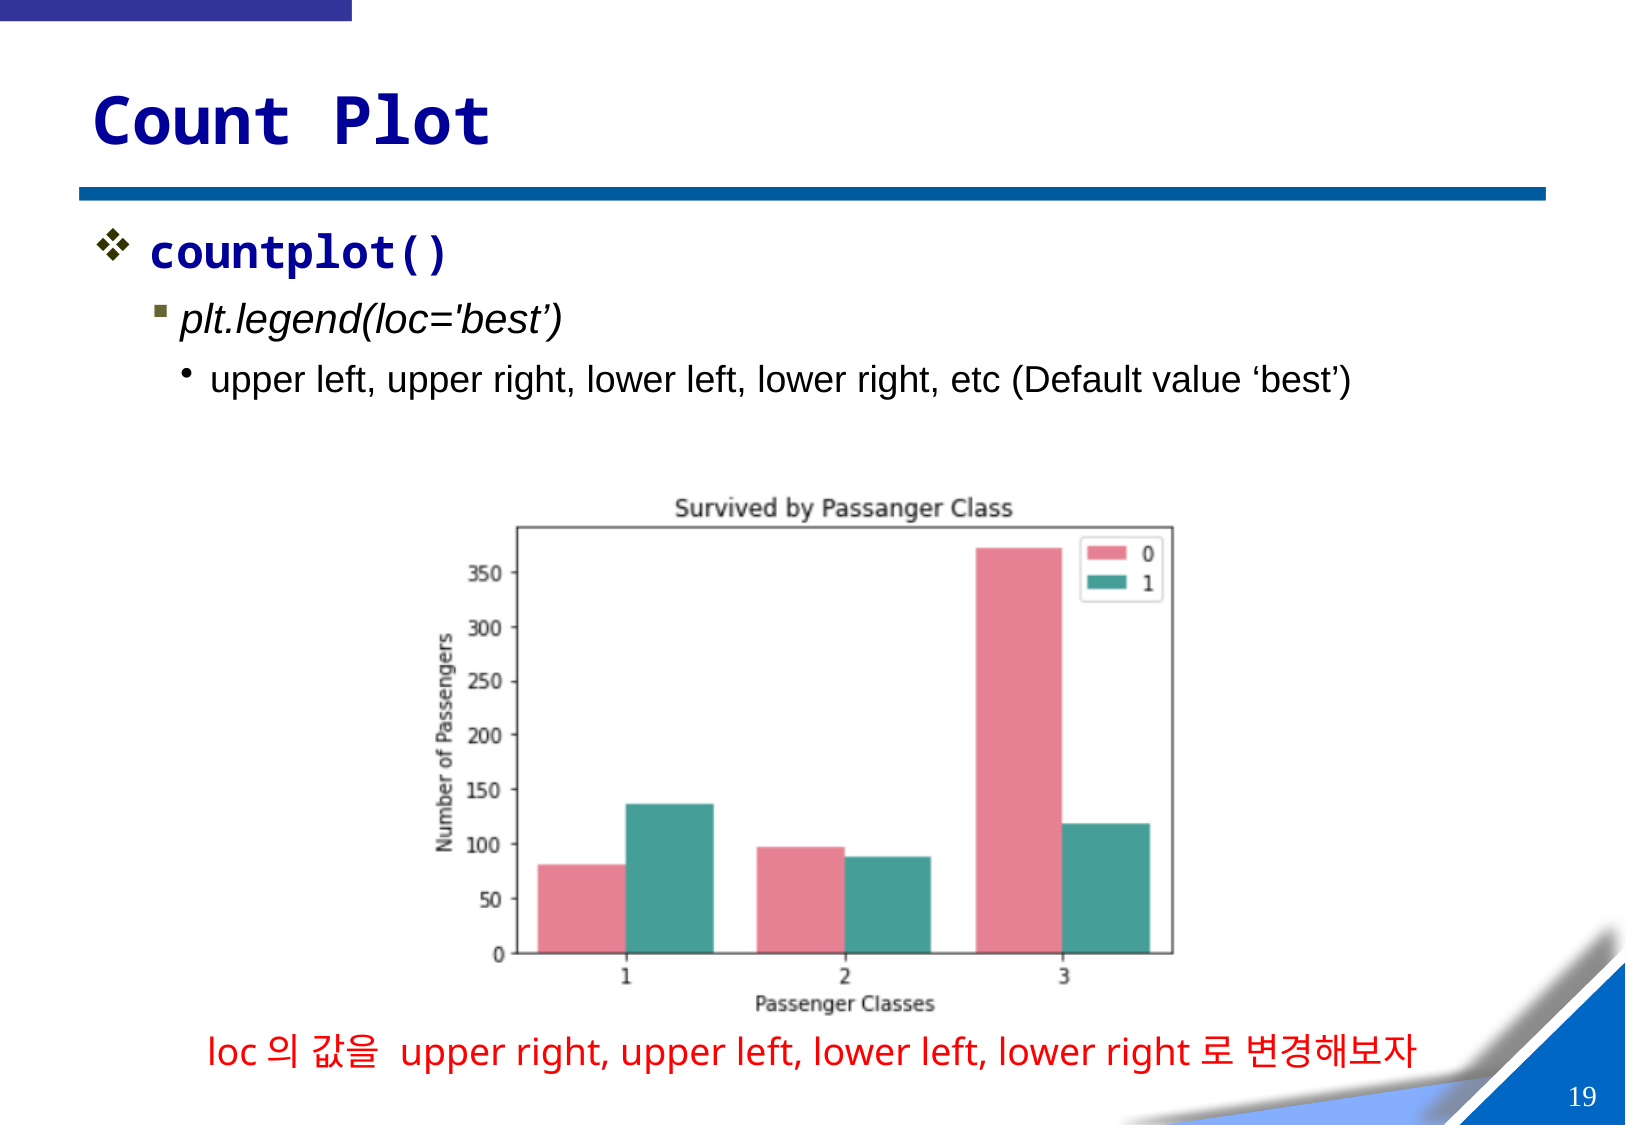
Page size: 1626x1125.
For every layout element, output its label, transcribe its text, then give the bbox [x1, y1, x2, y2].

picture [423, 479, 1198, 1027]
slide_number 18 [1567, 1076, 1605, 1113]
title Count Plot [77, 59, 1544, 177]
list countplot() plt.legend(loc='best’) upper left, upper right, lower left, lower right, etc (Default value ‘best’) [77, 215, 1544, 1077]
text_box loc의 값을 upper right, upper left, lower left, lower right로 변경해보자 [192, 1020, 1433, 1080]
